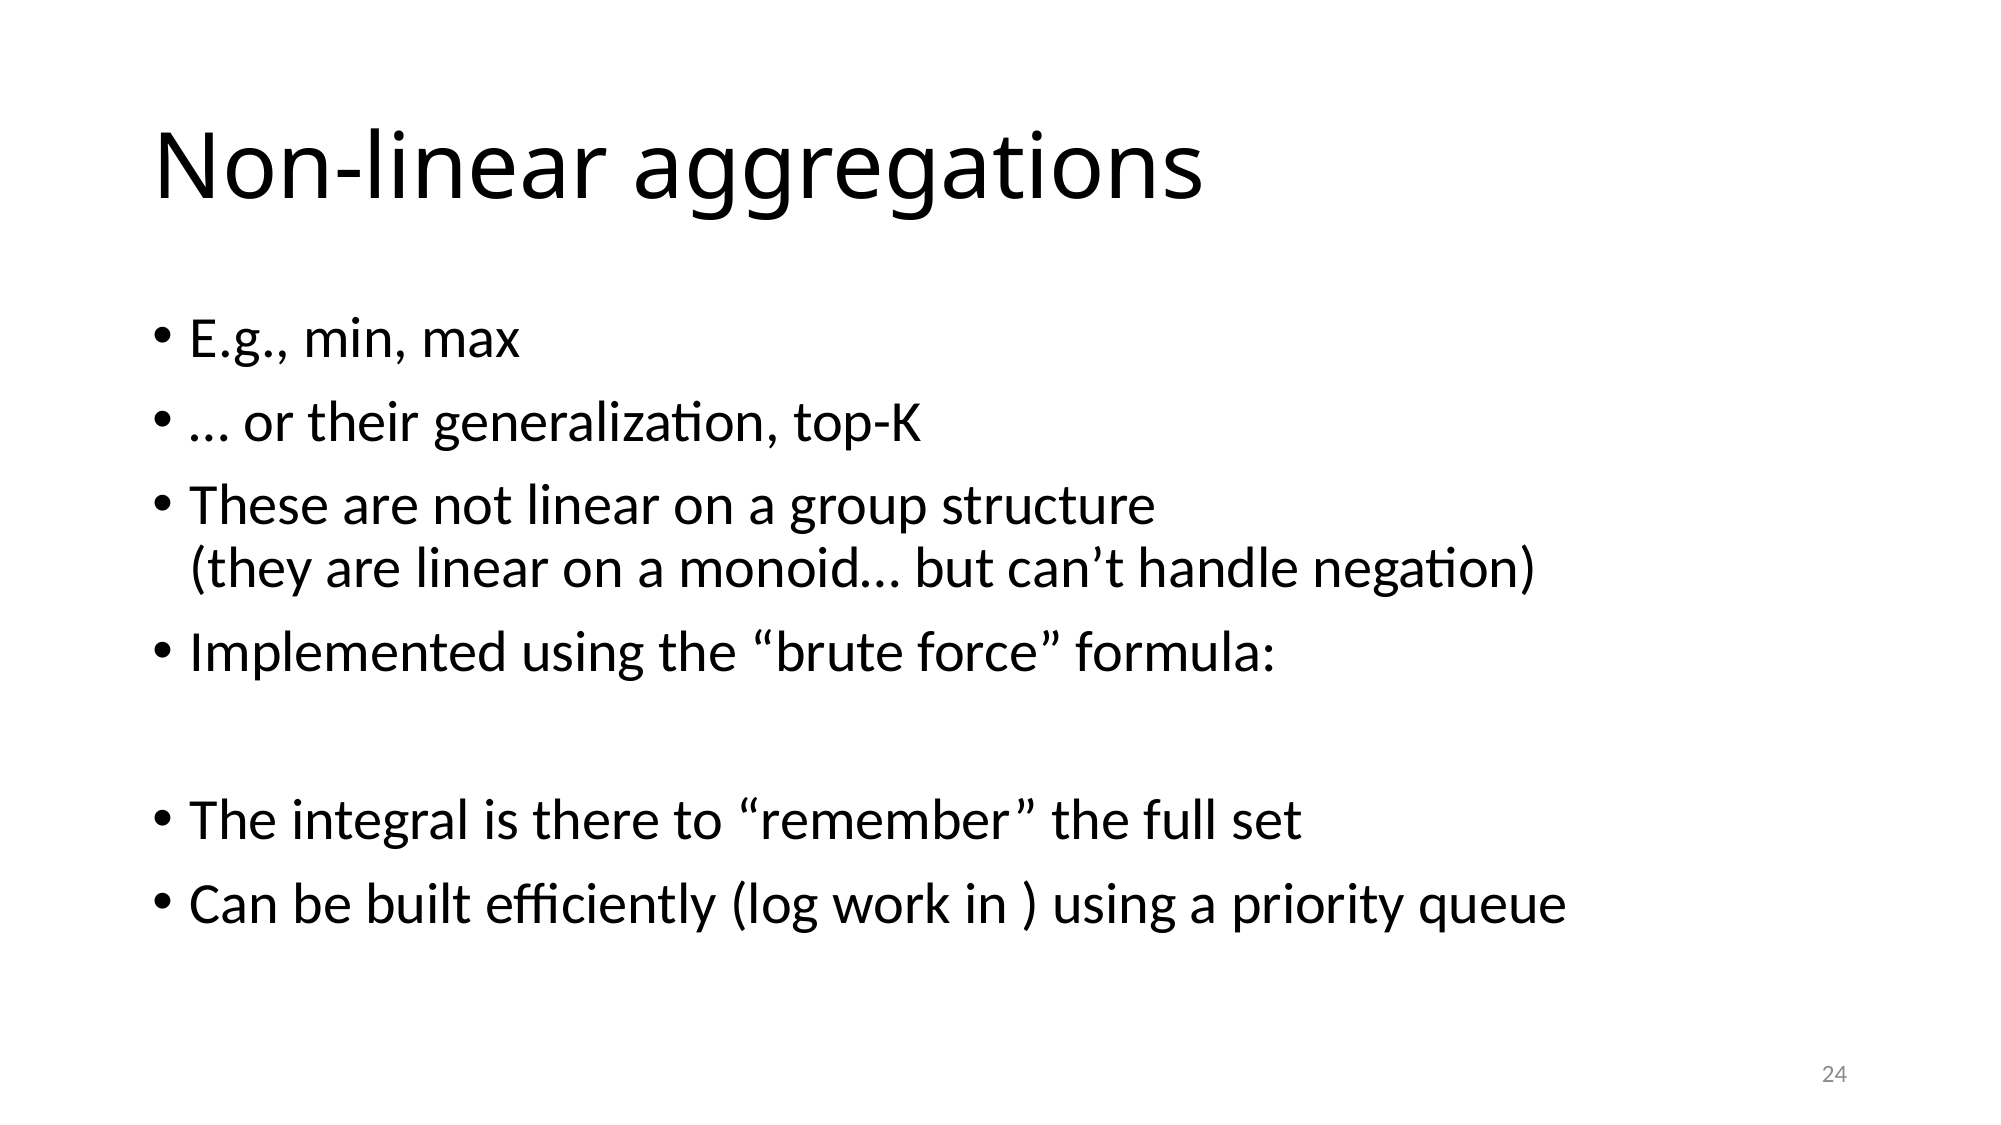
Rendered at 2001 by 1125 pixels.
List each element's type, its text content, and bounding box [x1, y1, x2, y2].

slide_number 24 [1798, 1042, 1863, 1103]
title Non-linear aggregations [137, 59, 1863, 278]
